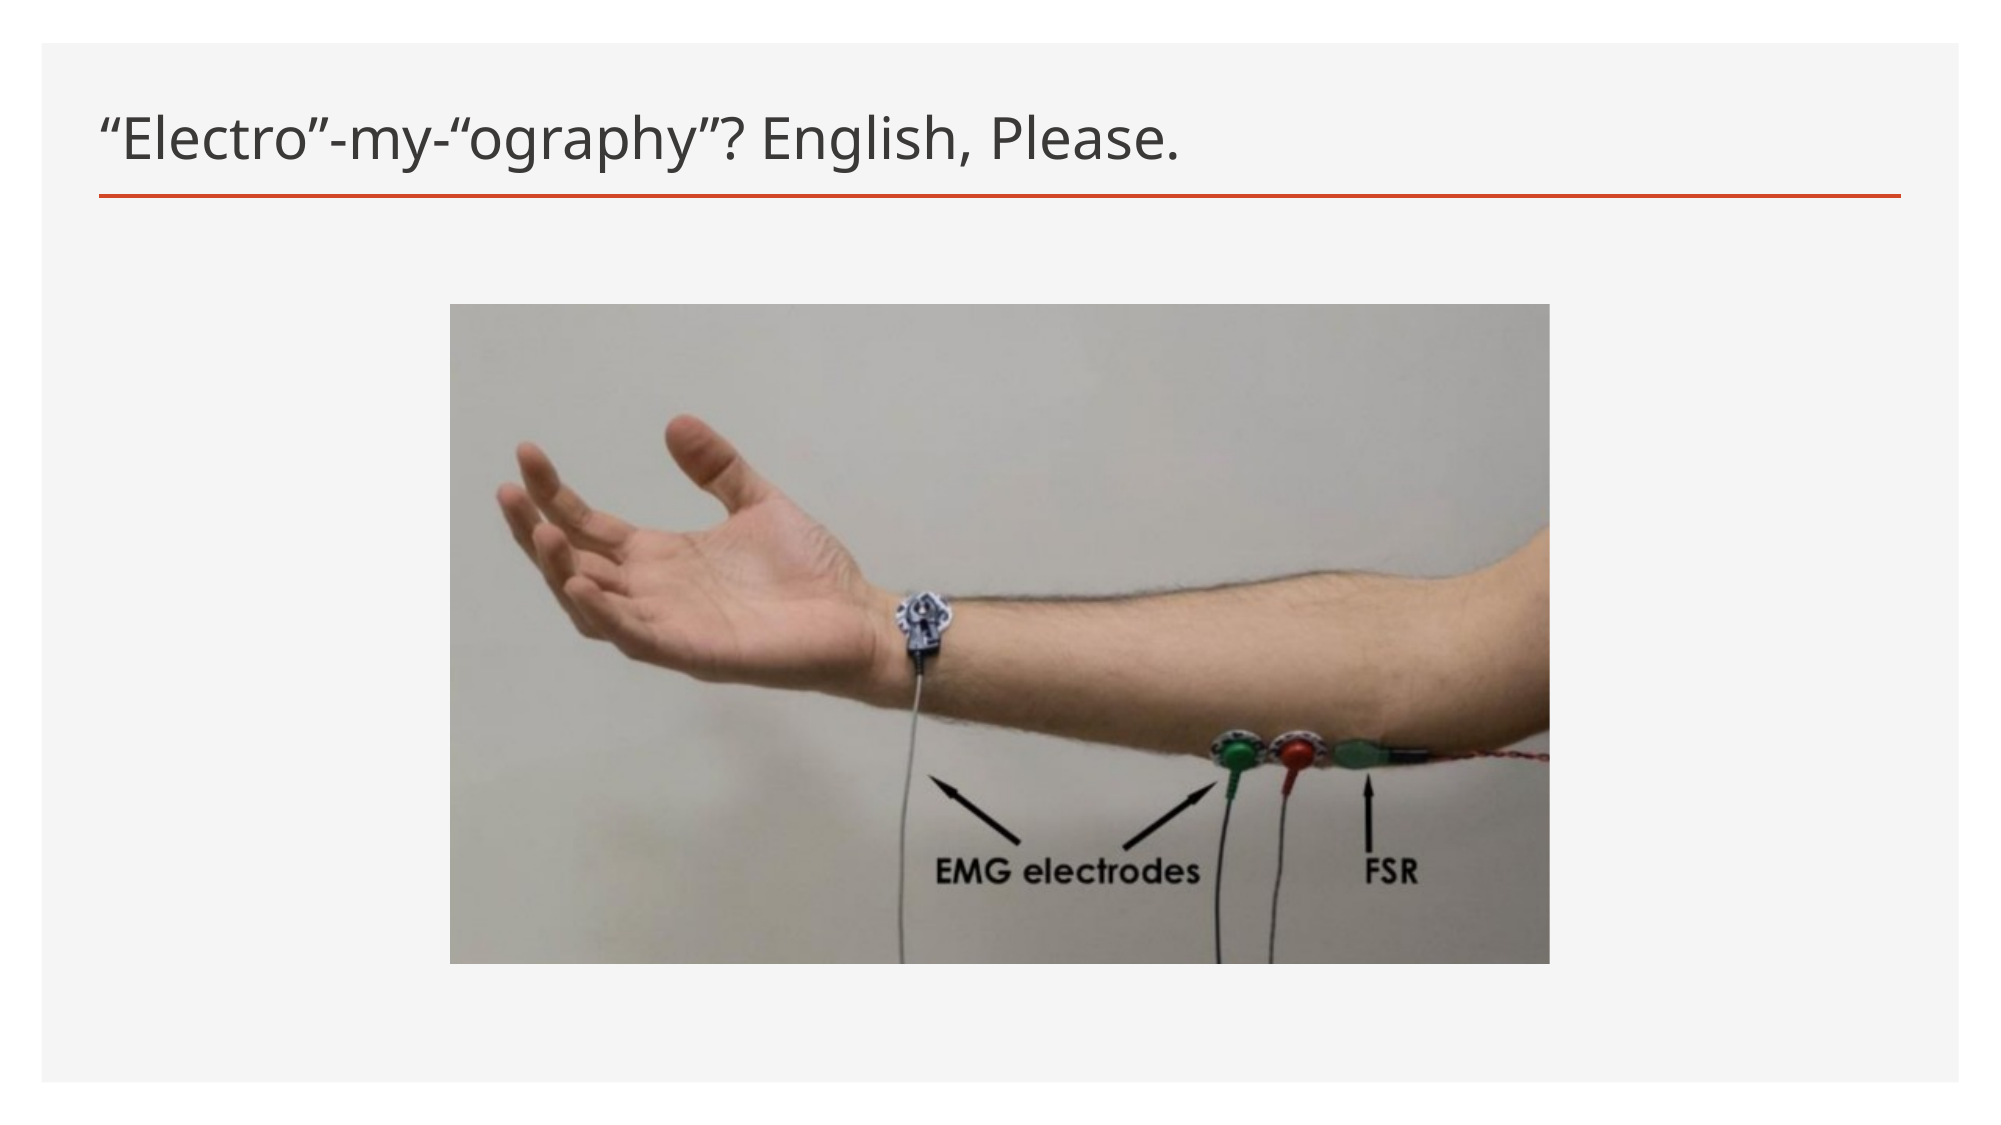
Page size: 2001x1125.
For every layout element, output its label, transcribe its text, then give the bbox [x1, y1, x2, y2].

title “Electro”-my-“ography”? English, Please. [85, 73, 1368, 179]
picture [450, 304, 1550, 964]
